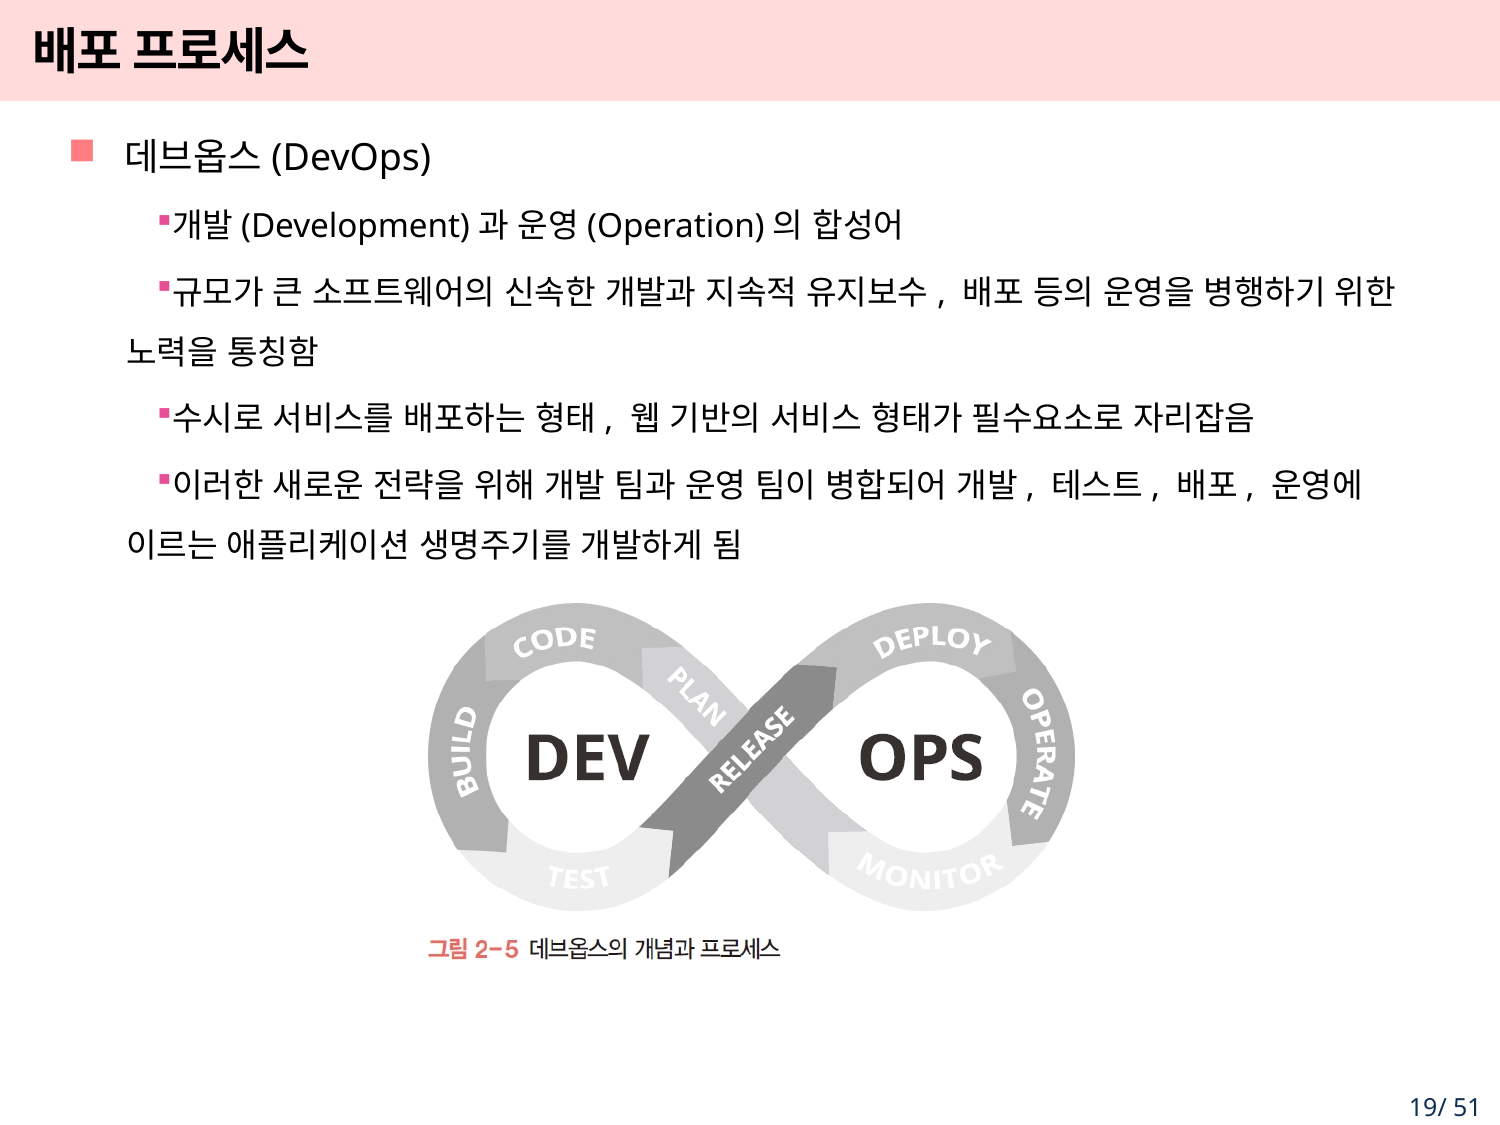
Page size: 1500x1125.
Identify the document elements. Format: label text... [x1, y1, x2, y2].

title 배포 프로세스 [17, 10, 1295, 89]
picture [420, 592, 1080, 961]
list 데브옵스(DevOps) 개발(Development)과 운영(Operation)의 합성어 규모가 큰 소프트웨어의 신속한 개발과 지속적 유지보수, 배포 등의 운영을 병행하기 위한 노력을 통칭함 수시로 서비스를 배포하는 형태, 웹 기반의 서비스 형태가 필수요소로 자리잡음 이러한 새로운 전략을 위해 개발 팀과 운영 팀이 병합되어 개발, 테스트, 배포, 운영에 이르는 애플리케이션 생명주기를 개발하게 됨 [53, 125, 1425, 1005]
